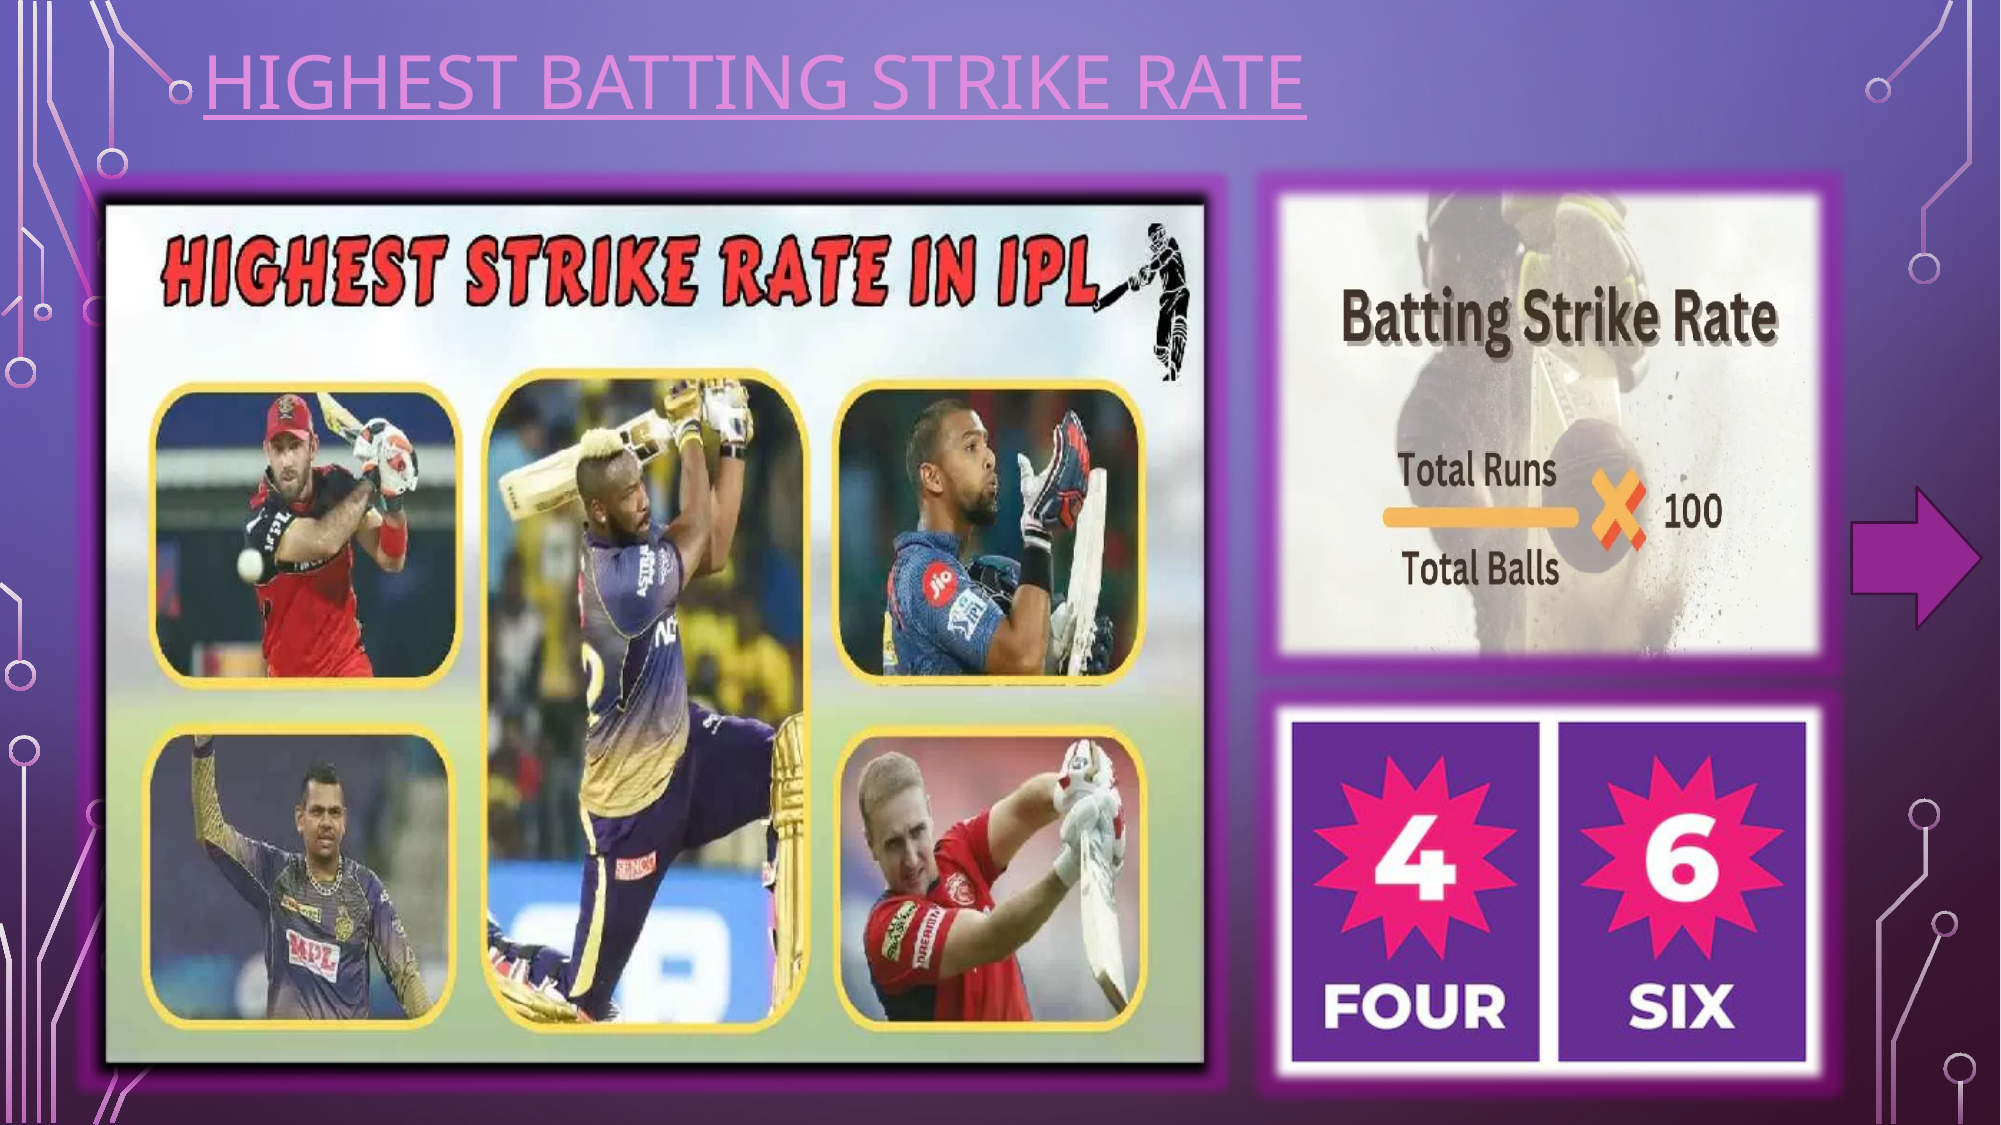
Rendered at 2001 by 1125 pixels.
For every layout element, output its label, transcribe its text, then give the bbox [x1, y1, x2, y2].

picture [86, 181, 1220, 1086]
title HIGHEST BATTING STRIKE RATE [187, 0, 1813, 170]
picture [1267, 697, 1831, 1086]
text_box [1850, 485, 1983, 631]
picture [1267, 181, 1831, 666]
